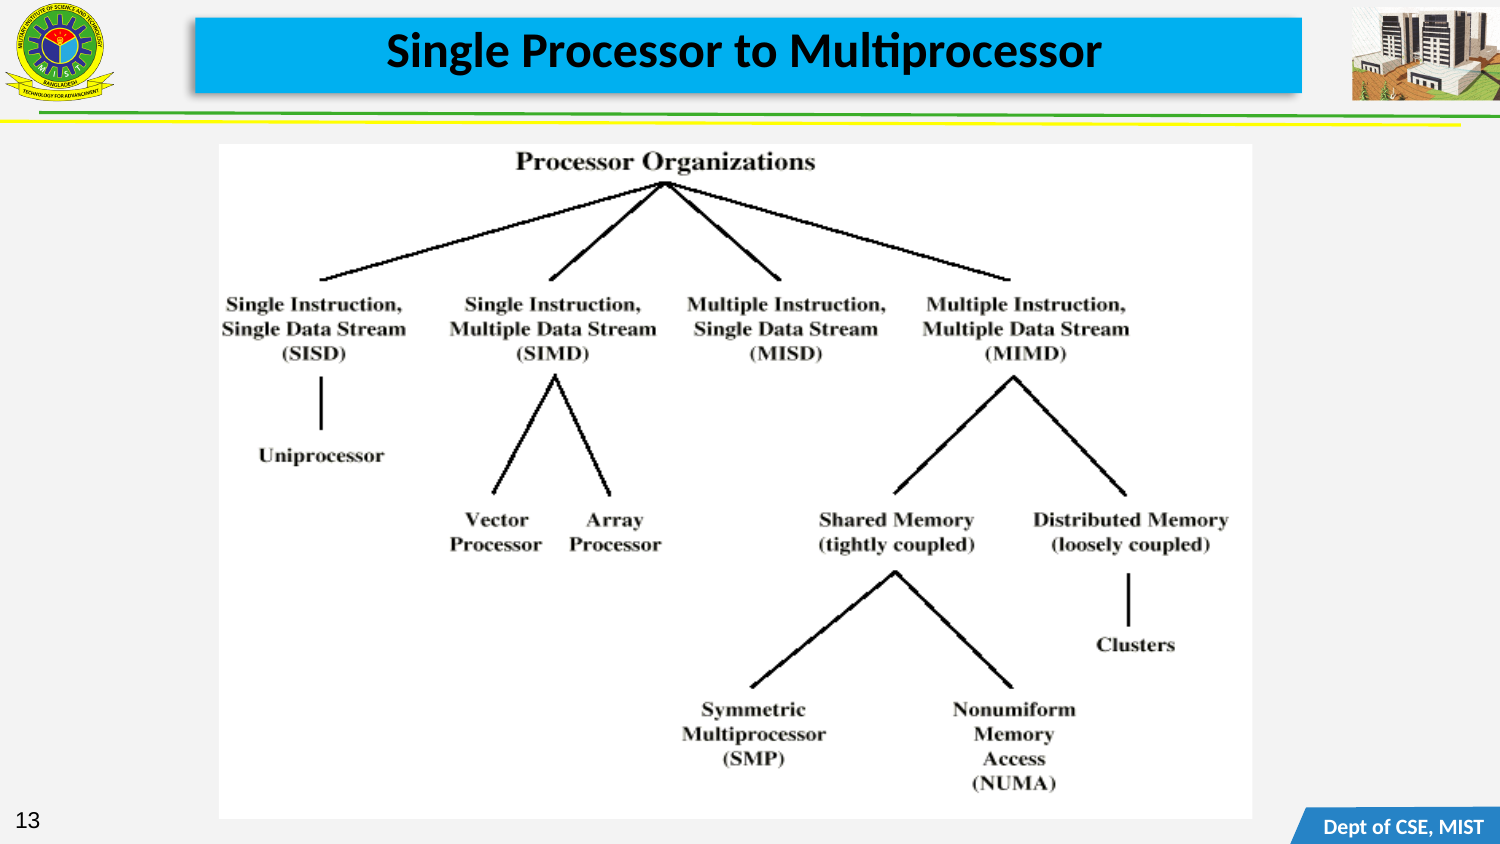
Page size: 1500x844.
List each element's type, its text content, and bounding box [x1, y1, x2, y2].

picture [1352, 7, 1500, 101]
picture [3, 2, 115, 103]
title Single Processor to Multiprocessor [210, 25, 1292, 84]
picture [218, 143, 1253, 819]
